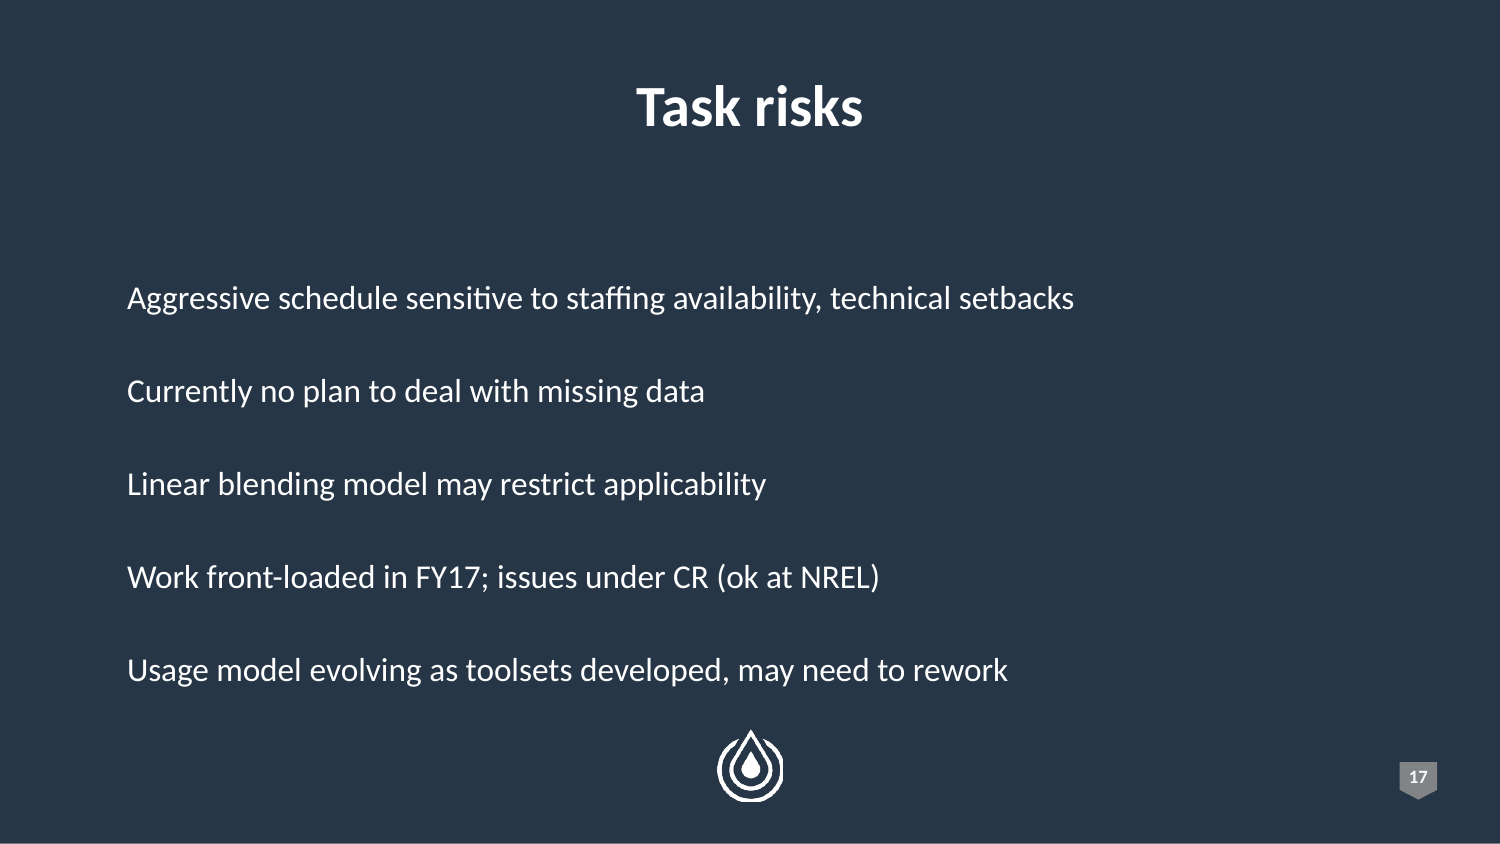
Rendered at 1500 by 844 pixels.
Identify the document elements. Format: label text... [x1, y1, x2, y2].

list Aggressive schedule sensitive to staffing availability, technical setbacks Currently no plan to deal with missing data Linear blending model may restrict applicability Work front-loaded in FY17; issues under CR (ok at NREL) Usage model evolving as toolsets developed, may need to rework [112, 268, 1388, 647]
slide_number 17 [1388, 752, 1448, 800]
title Task risks [112, 32, 1388, 174]
